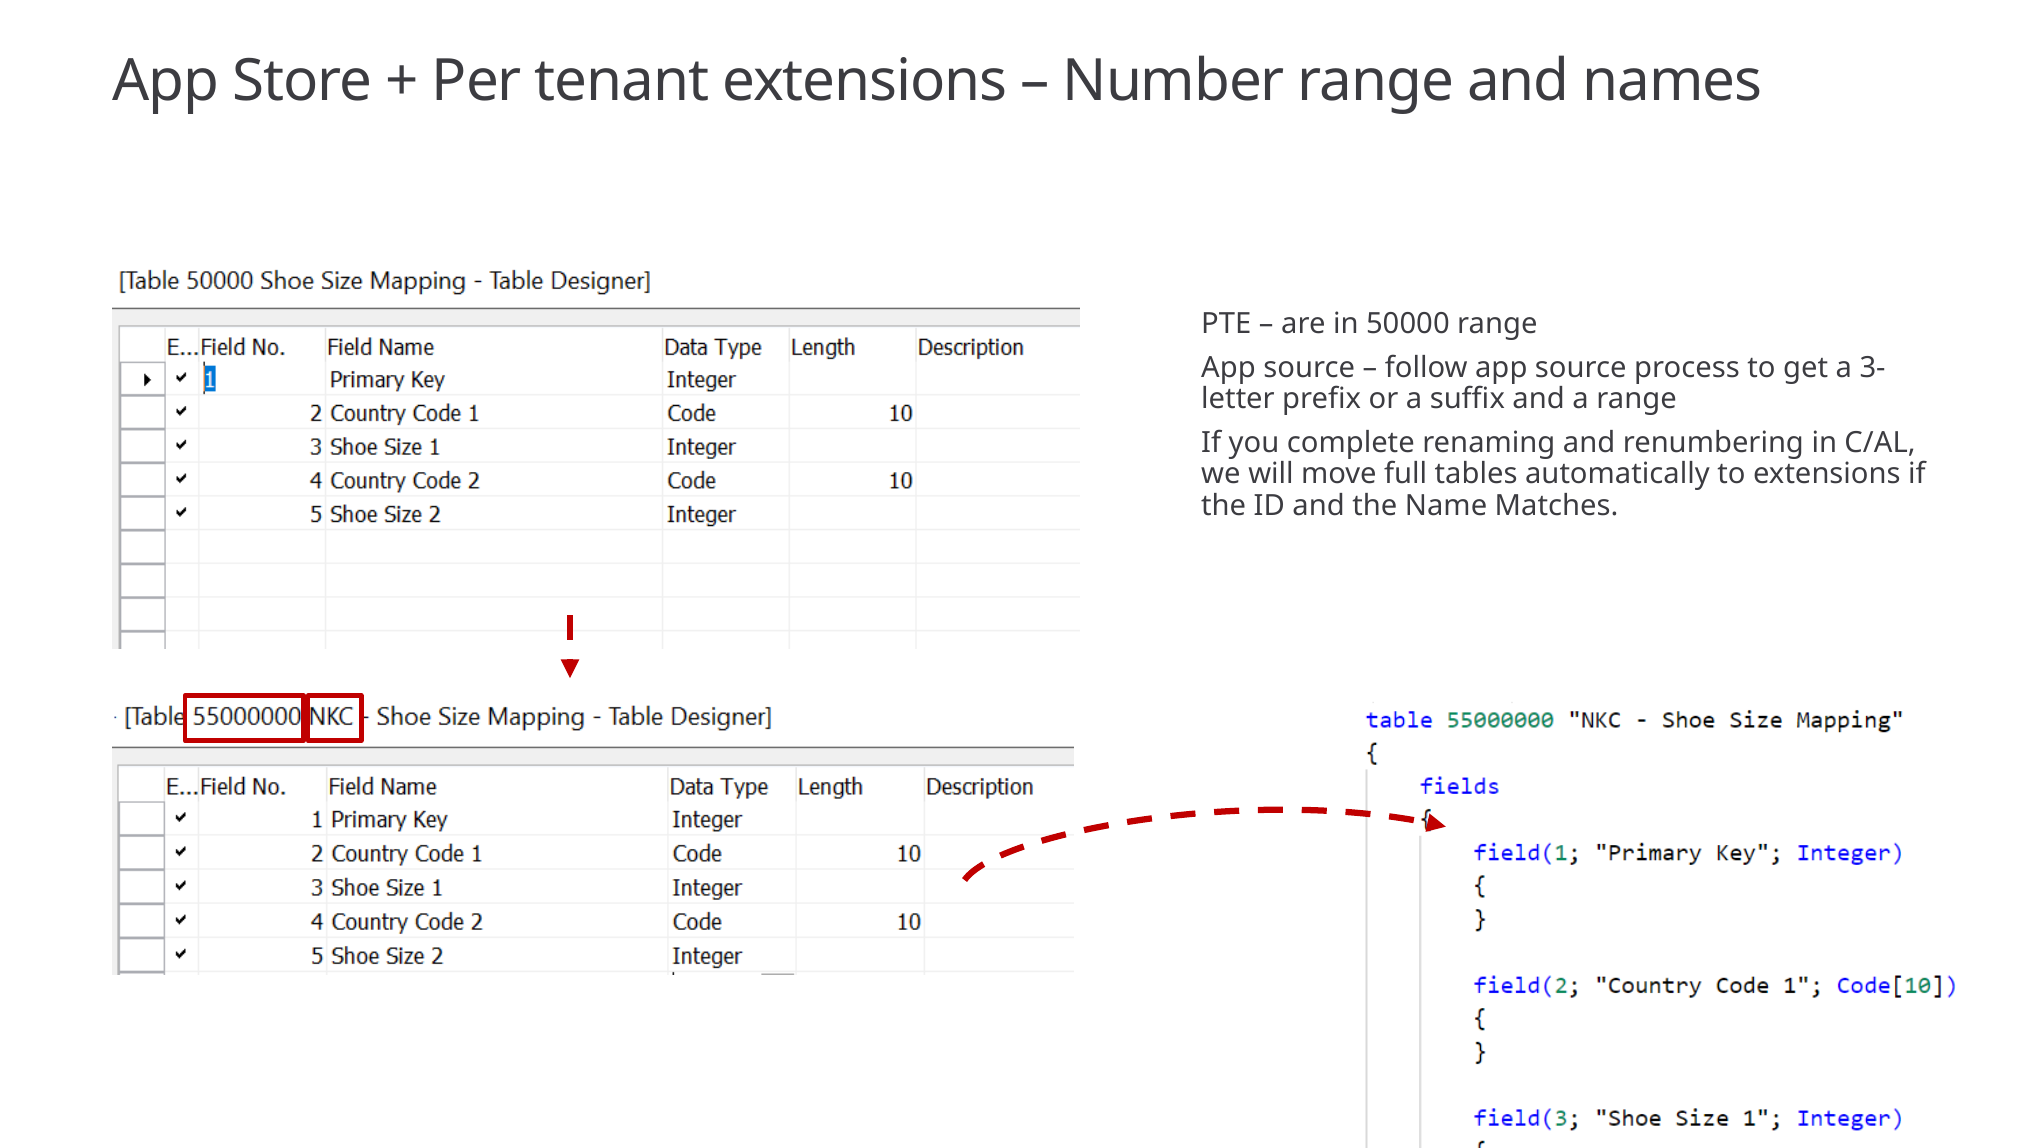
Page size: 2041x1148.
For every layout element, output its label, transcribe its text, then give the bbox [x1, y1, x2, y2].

picture [112, 695, 1074, 976]
text_box [1074, 808, 1361, 868]
picture [1361, 695, 2041, 1148]
picture [112, 254, 1081, 650]
title App Store + Per tenant extensions – Number range and names [112, 45, 2005, 113]
text_box PTE – are in 50000 range App source – follow app source process to get a 3-letter prefix or a suffix and a range If you complete renaming and renumbering in C/AL, we will move full tables automatically to extensions if the ID and the Name Matches. [1171, 284, 1978, 546]
